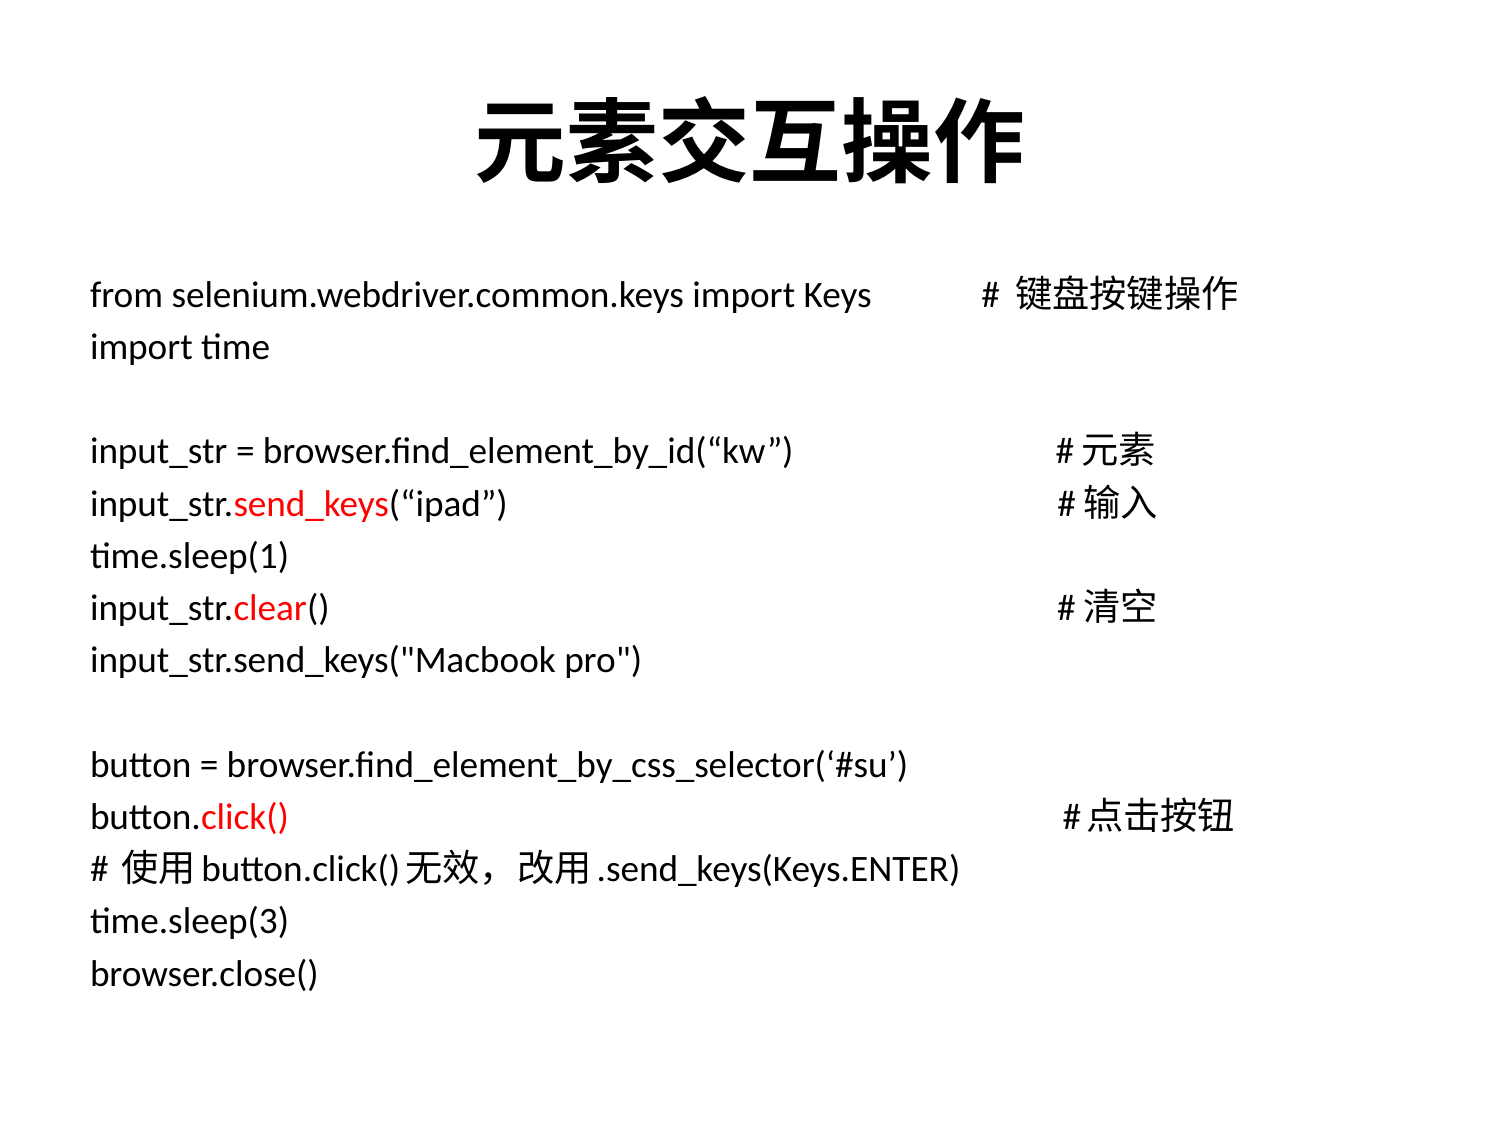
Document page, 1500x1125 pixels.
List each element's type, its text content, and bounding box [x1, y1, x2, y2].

list from selenium.webdriver.common.keys import Keys # 键盘按键操作 import time input_str = browser.find_element_by_id(“kw”) #元素 input_str.send_keys(“ipad”) #输入 time.sleep(1) input_str.clear() #清空 input_str.send_keys("Macbook pro") button = browser.find_element_by_css_selector(‘#su’) button.click() #点击按钮 # 使用button.click()无效，改用.send_keys(Keys.ENTER) time.sleep(3) browser.close() [75, 262, 1425, 1005]
title 元素交互操作 [75, 45, 1425, 233]
